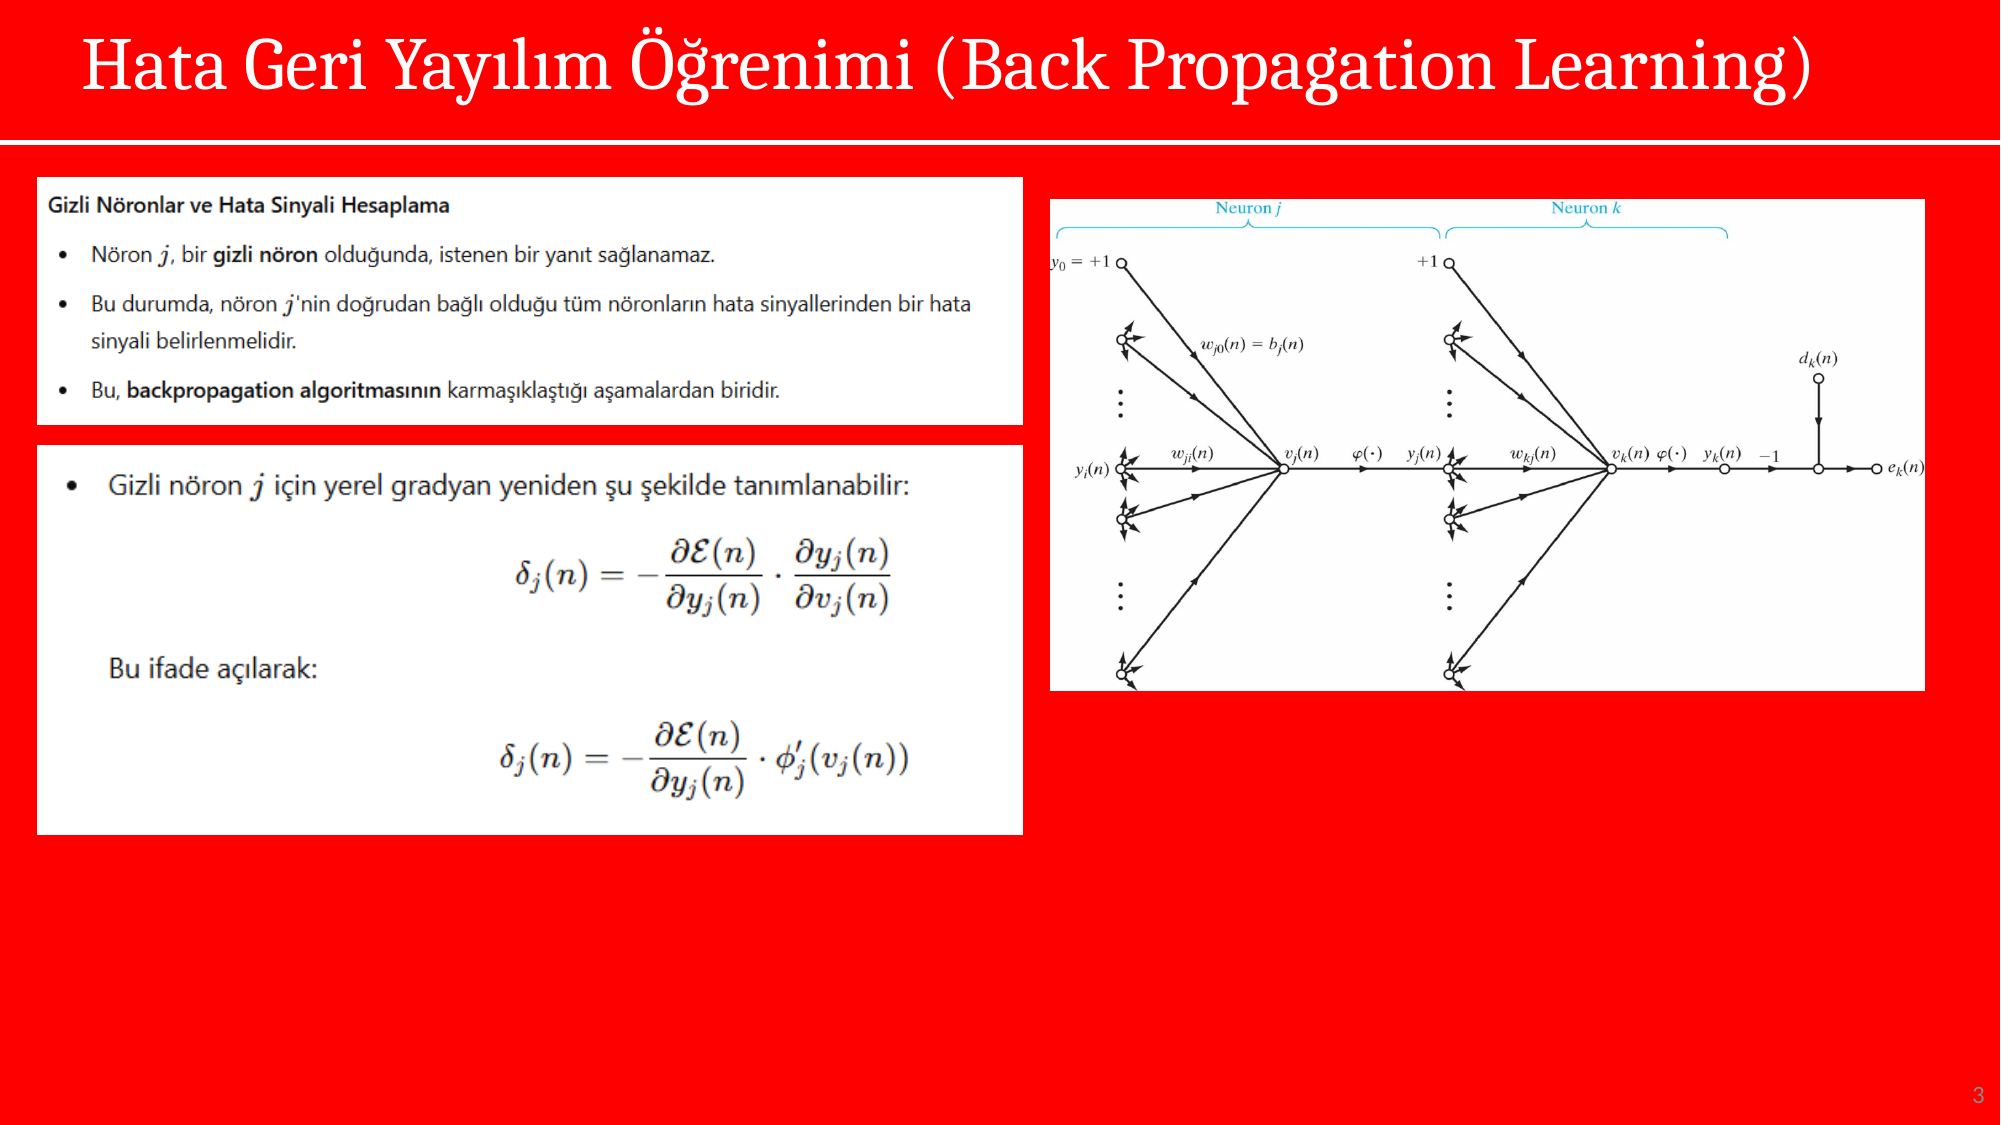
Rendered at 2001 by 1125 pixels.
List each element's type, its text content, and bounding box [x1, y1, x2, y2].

picture [36, 176, 1024, 426]
picture [1049, 199, 1926, 691]
picture [36, 444, 1024, 835]
text_box 3 [1970, 1076, 1987, 1109]
title Hata Geri Yayılım Öğrenimi (Back Propagation Learning) [79, 0, 1904, 154]
